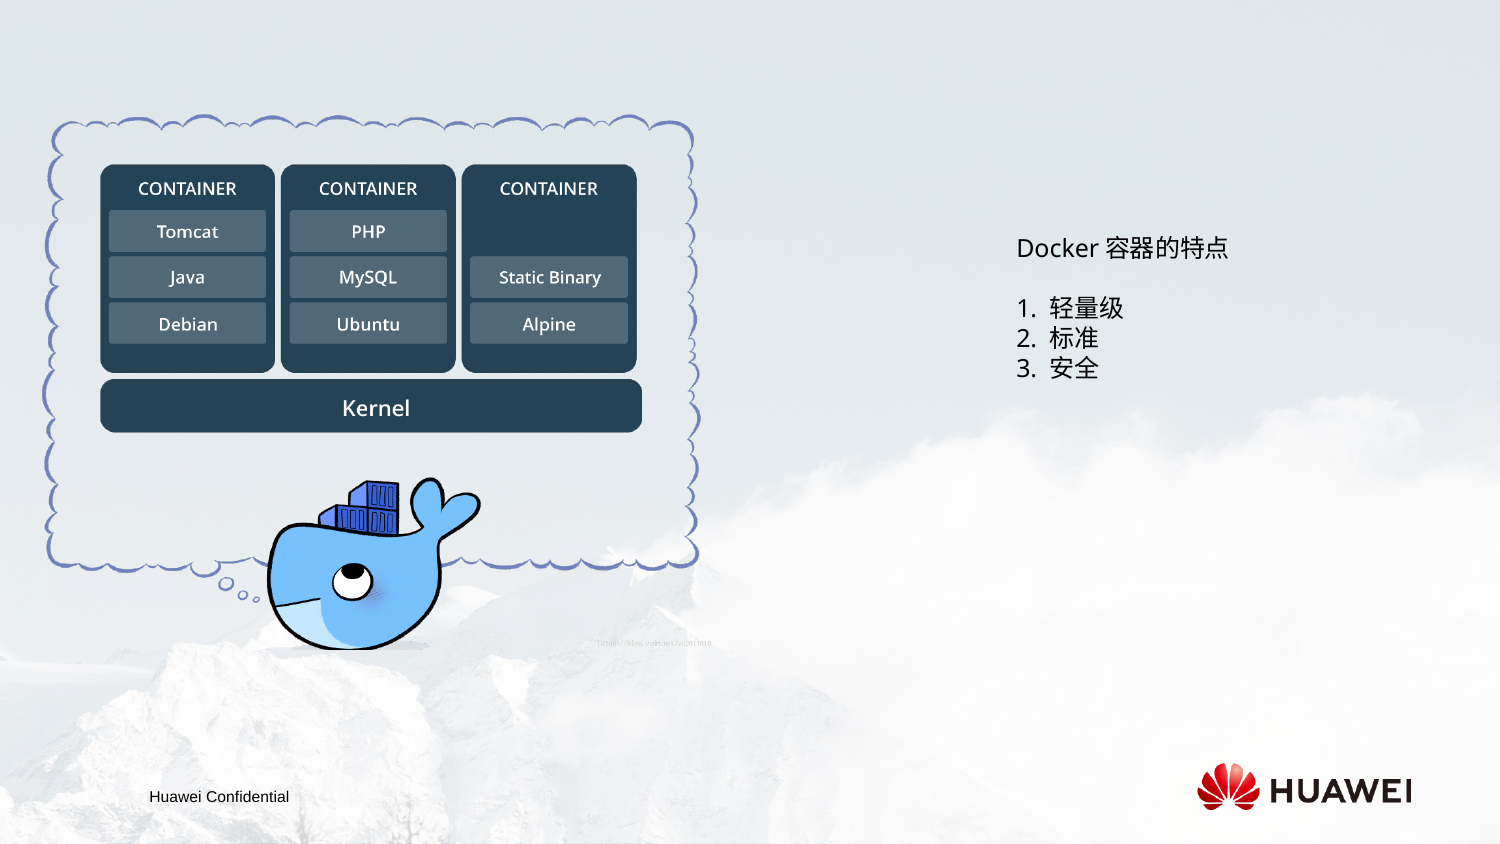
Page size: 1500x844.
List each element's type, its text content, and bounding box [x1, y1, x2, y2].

picture [1197, 763, 1411, 810]
text_box Docker容器的特点 1. 轻量级 2. 标准 3. 安全 [1001, 225, 1401, 391]
picture [27, 102, 715, 650]
